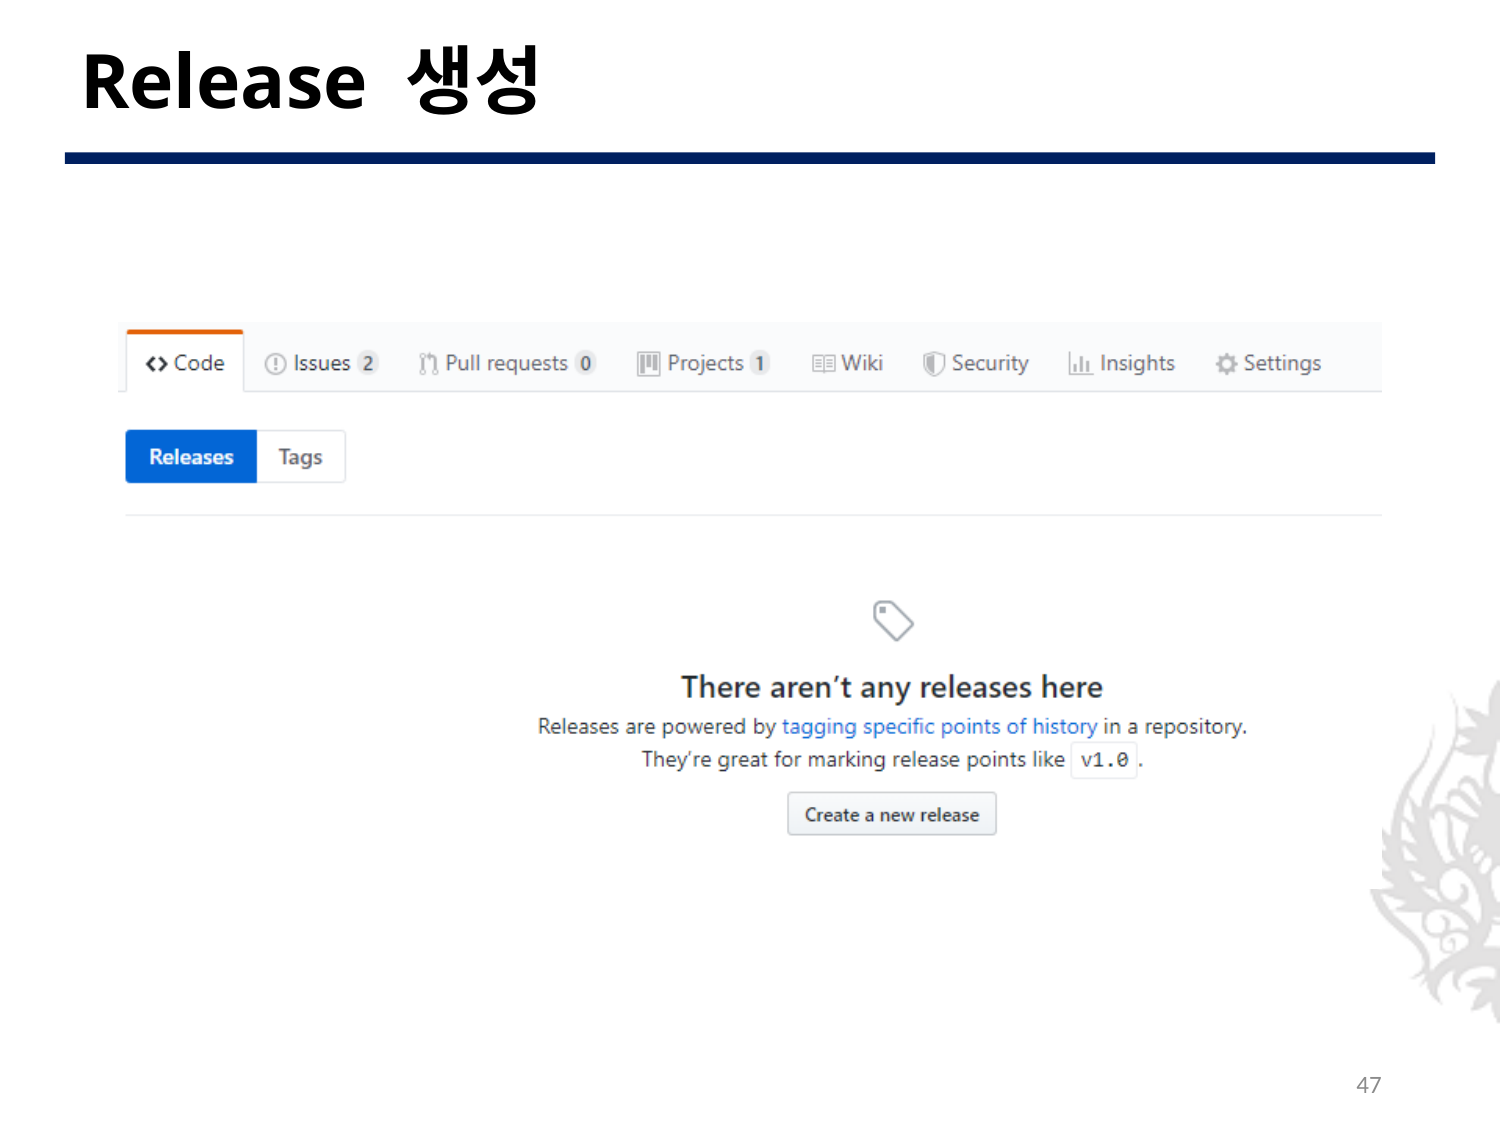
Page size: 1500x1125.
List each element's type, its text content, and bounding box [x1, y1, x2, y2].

title Release 생성 [64, 26, 1436, 143]
slide_number 47 [1059, 1057, 1397, 1111]
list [118, 322, 1382, 889]
